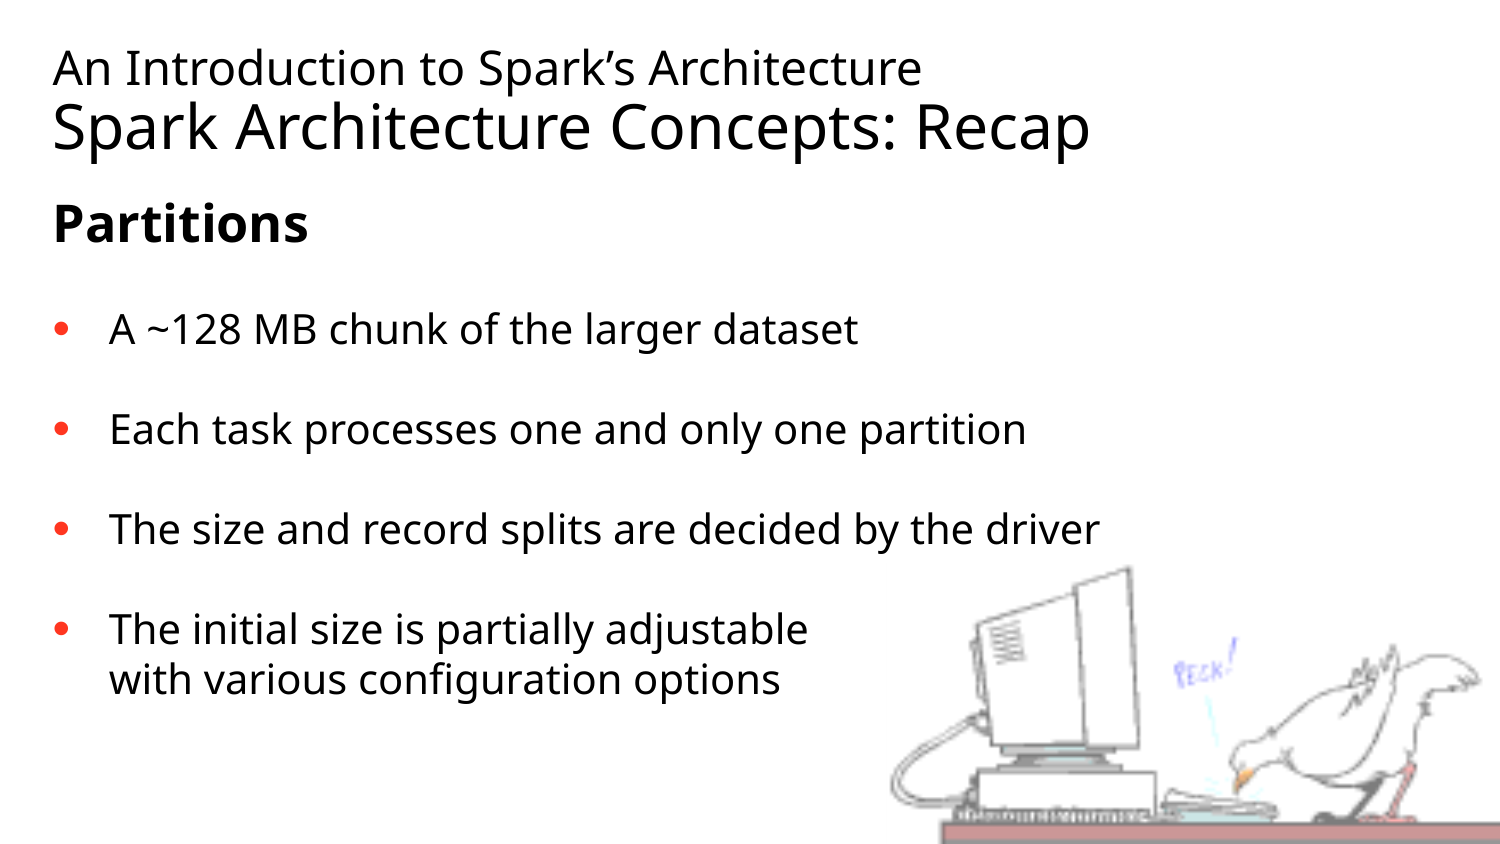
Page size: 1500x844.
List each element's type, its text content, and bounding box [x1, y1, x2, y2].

text_box Spark Architecture Concepts: Recap [0, 86, 1500, 162]
text_box Partitions A ~128 MB chunk of the larger dataset Each task processes one and only one partition The size and record splits are decided by the driver The initial size is partially adjustable with various configuration options [52, 184, 1447, 710]
picture [885, 563, 1500, 844]
title An Introduction to Spark’s Architecture [0, 37, 1500, 86]
